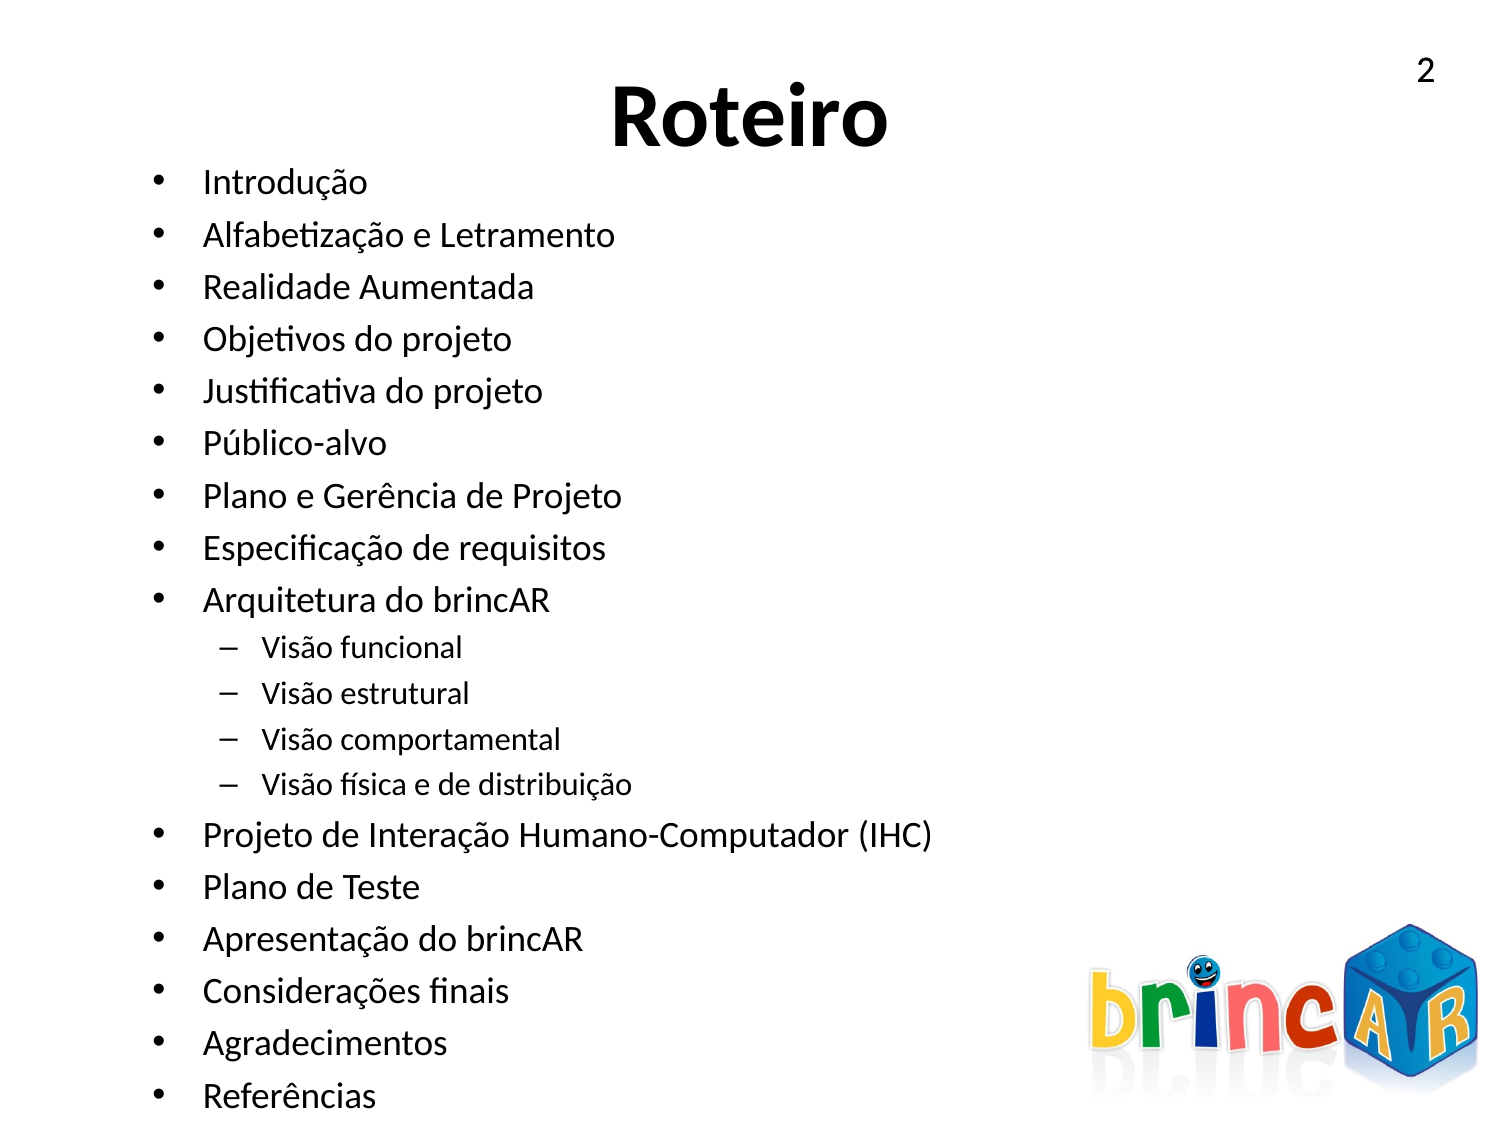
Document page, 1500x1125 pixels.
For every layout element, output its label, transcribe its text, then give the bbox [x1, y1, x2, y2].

list Introdução Alfabetização e Letramento Realidade Aumentada Objetivos do projeto Justificativa do projeto Público-alvo Plano e Gerência de Projeto Especificação de requisitos Arquitetura do brincAR Visão funcional Visão estrutural Visão comportamental Visão física e de distribuição Projeto de Interação Humano-Computador (IHC) Plano de Teste Apresentação do brincAR Considerações finais Agradecimentos Referências [137, 149, 1463, 1125]
text_box 2 [1362, 37, 1450, 98]
picture [1087, 924, 1478, 1125]
title Roteiro [75, 45, 1425, 175]
